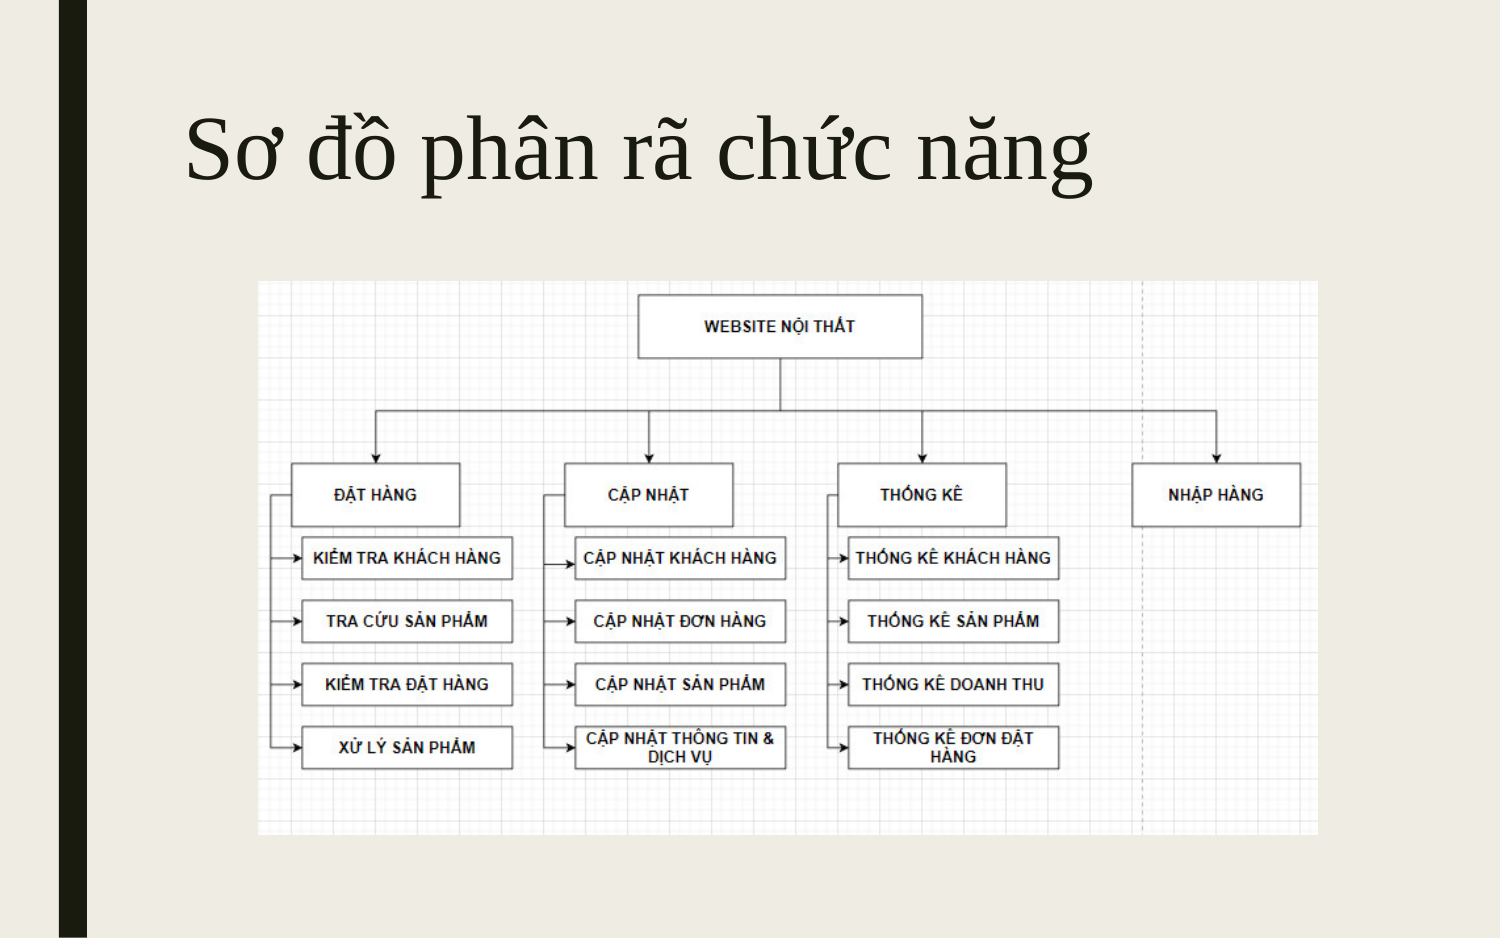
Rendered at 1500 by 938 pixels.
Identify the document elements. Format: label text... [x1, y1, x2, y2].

title Sơ đồ phân rã chức năng [168, 93, 1351, 297]
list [258, 281, 1318, 835]
